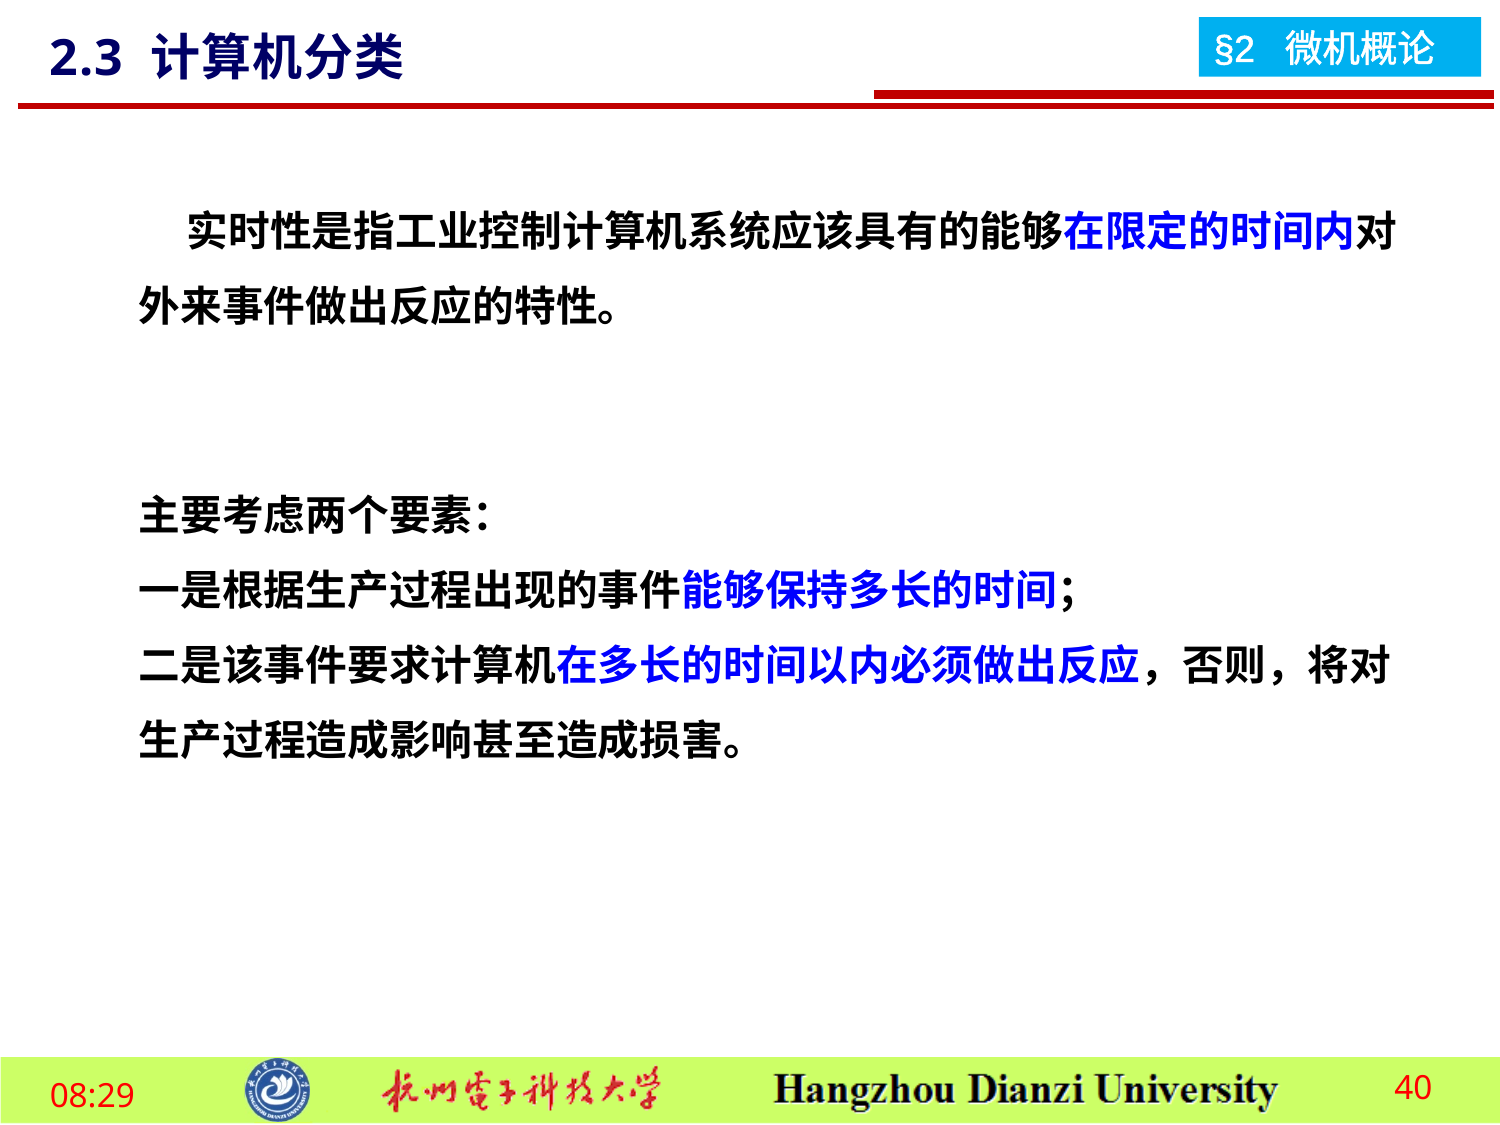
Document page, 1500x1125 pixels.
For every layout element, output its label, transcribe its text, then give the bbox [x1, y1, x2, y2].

picture [0, 1057, 1500, 1125]
text_box 实时性是指工业控制计算机系统应该具有的能够在限定的时间内对外来事件做出反应的特性。 [123, 172, 1424, 338]
text_box 主要考虑两个要素： 一是根据生产过程出现的事件能够保持多长的时间； 二是该事件要求计算机在多长的时间以内必须做出反应，否则，将对生产过程造成影响甚至造成损害。 [123, 456, 1436, 771]
text_box 2.3 计算机分类 [35, 17, 996, 93]
